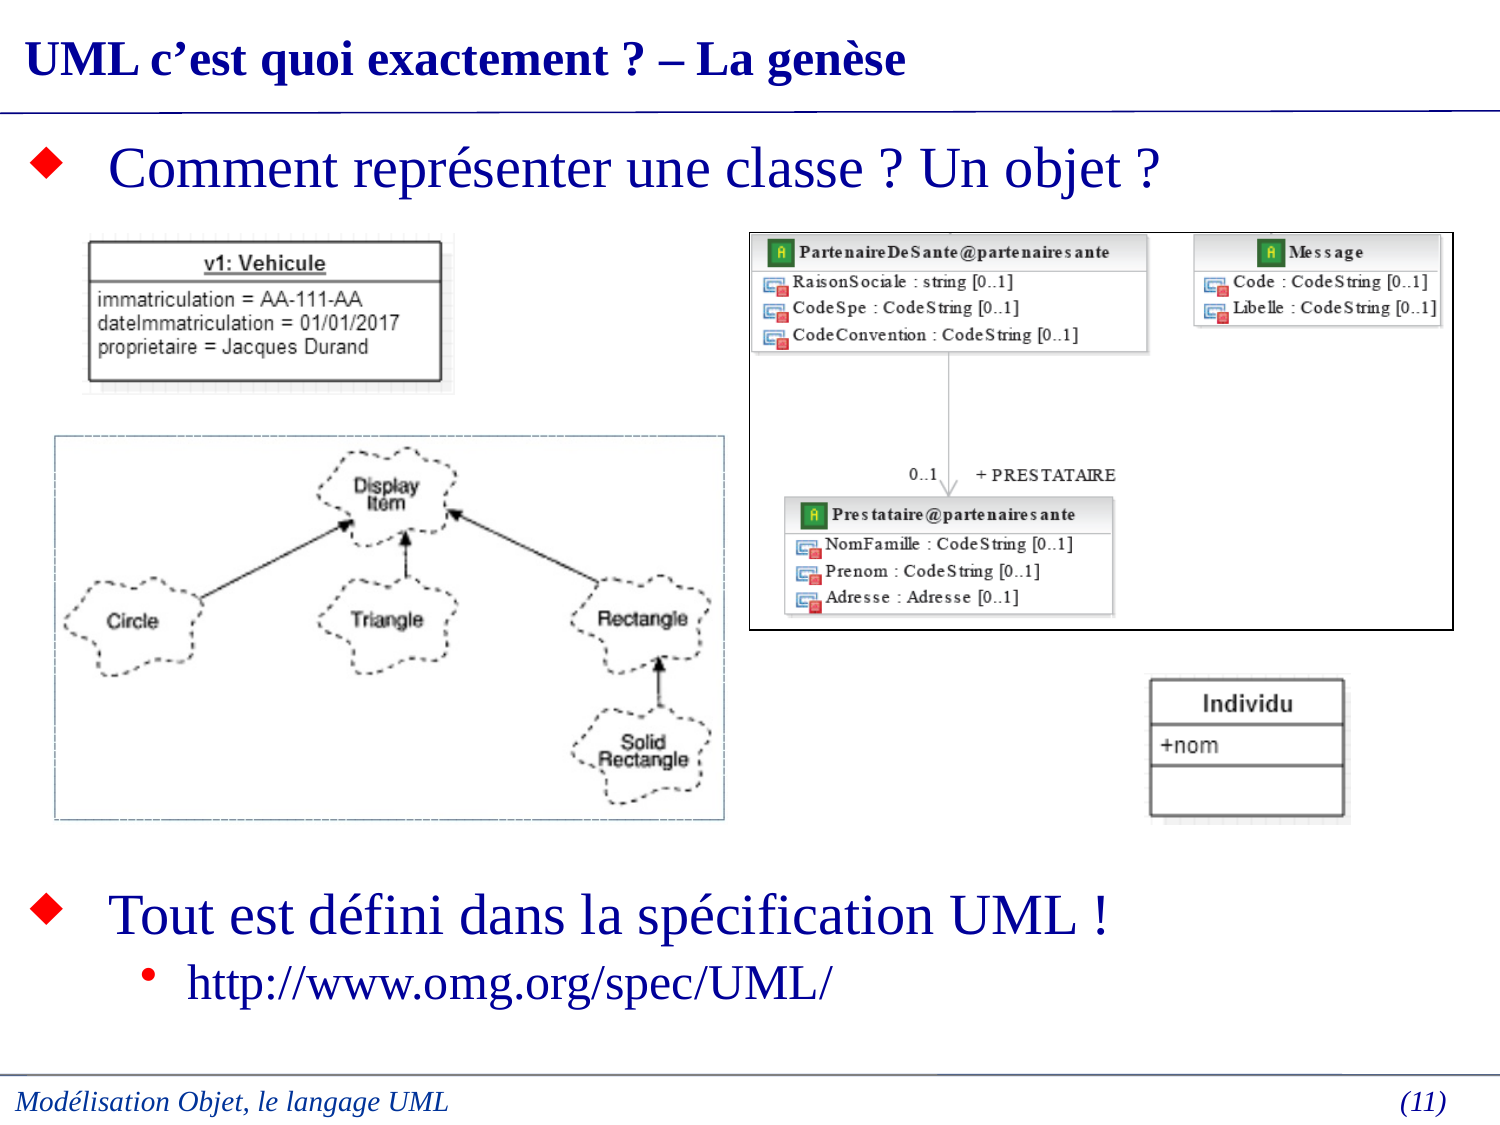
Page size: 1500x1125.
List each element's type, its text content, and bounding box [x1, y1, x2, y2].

picture [82, 233, 455, 395]
picture [1143, 672, 1351, 825]
text_box UML c’est quoi exactement ? – La genèse [9, 18, 1491, 94]
slide_number (11) [949, 1074, 1462, 1118]
picture [749, 233, 1453, 630]
footer Modélisation Objet, le langage UML [0, 1074, 850, 1120]
list Comment représenter une classe ? Un objet ? Tout est défini dans la spécification UML ! http://www.omg.org/spec/UML/ [14, 129, 1467, 1019]
picture [51, 434, 729, 825]
